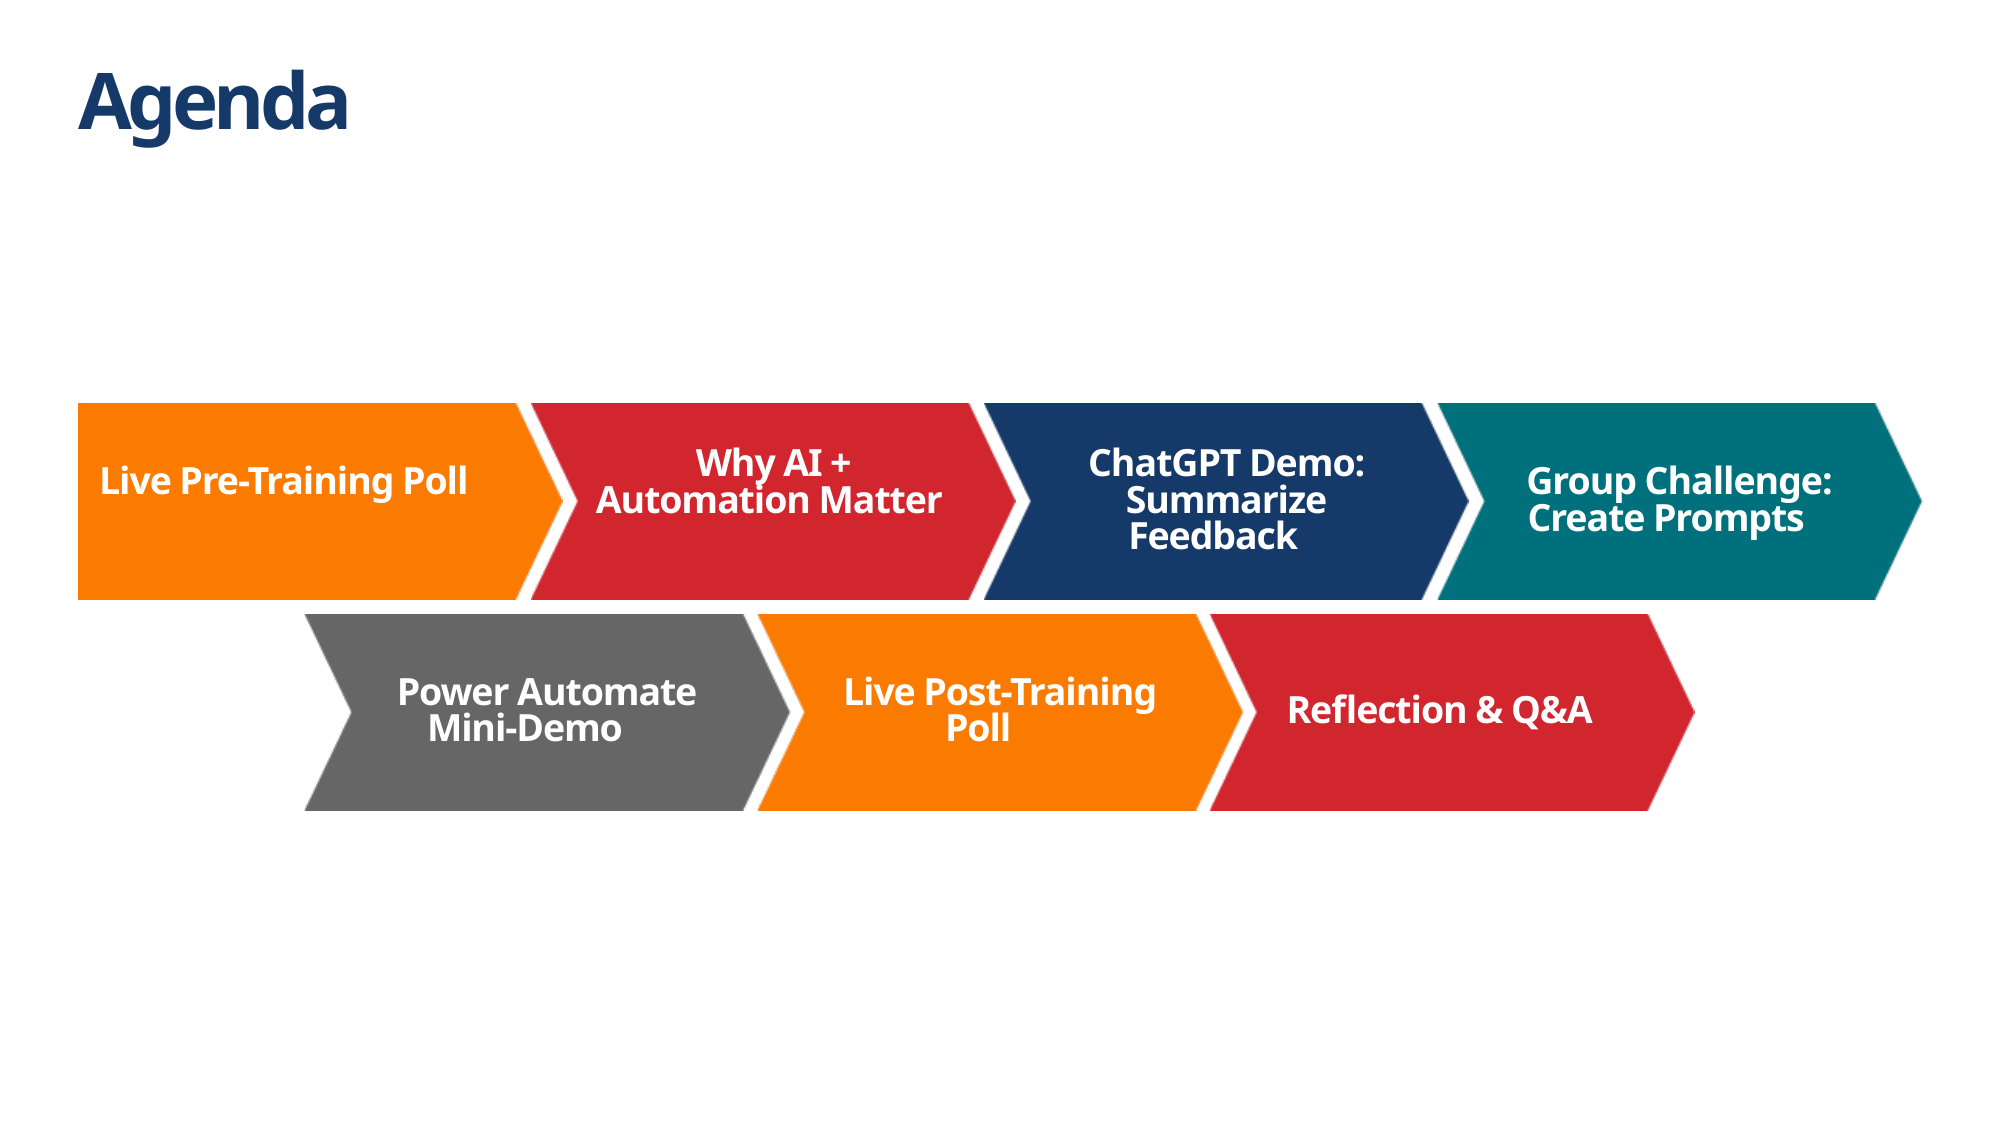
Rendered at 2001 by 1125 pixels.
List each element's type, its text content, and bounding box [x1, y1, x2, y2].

picture [304, 614, 1696, 811]
picture [77, 403, 1924, 600]
text_box Agenda [78, 68, 2000, 146]
